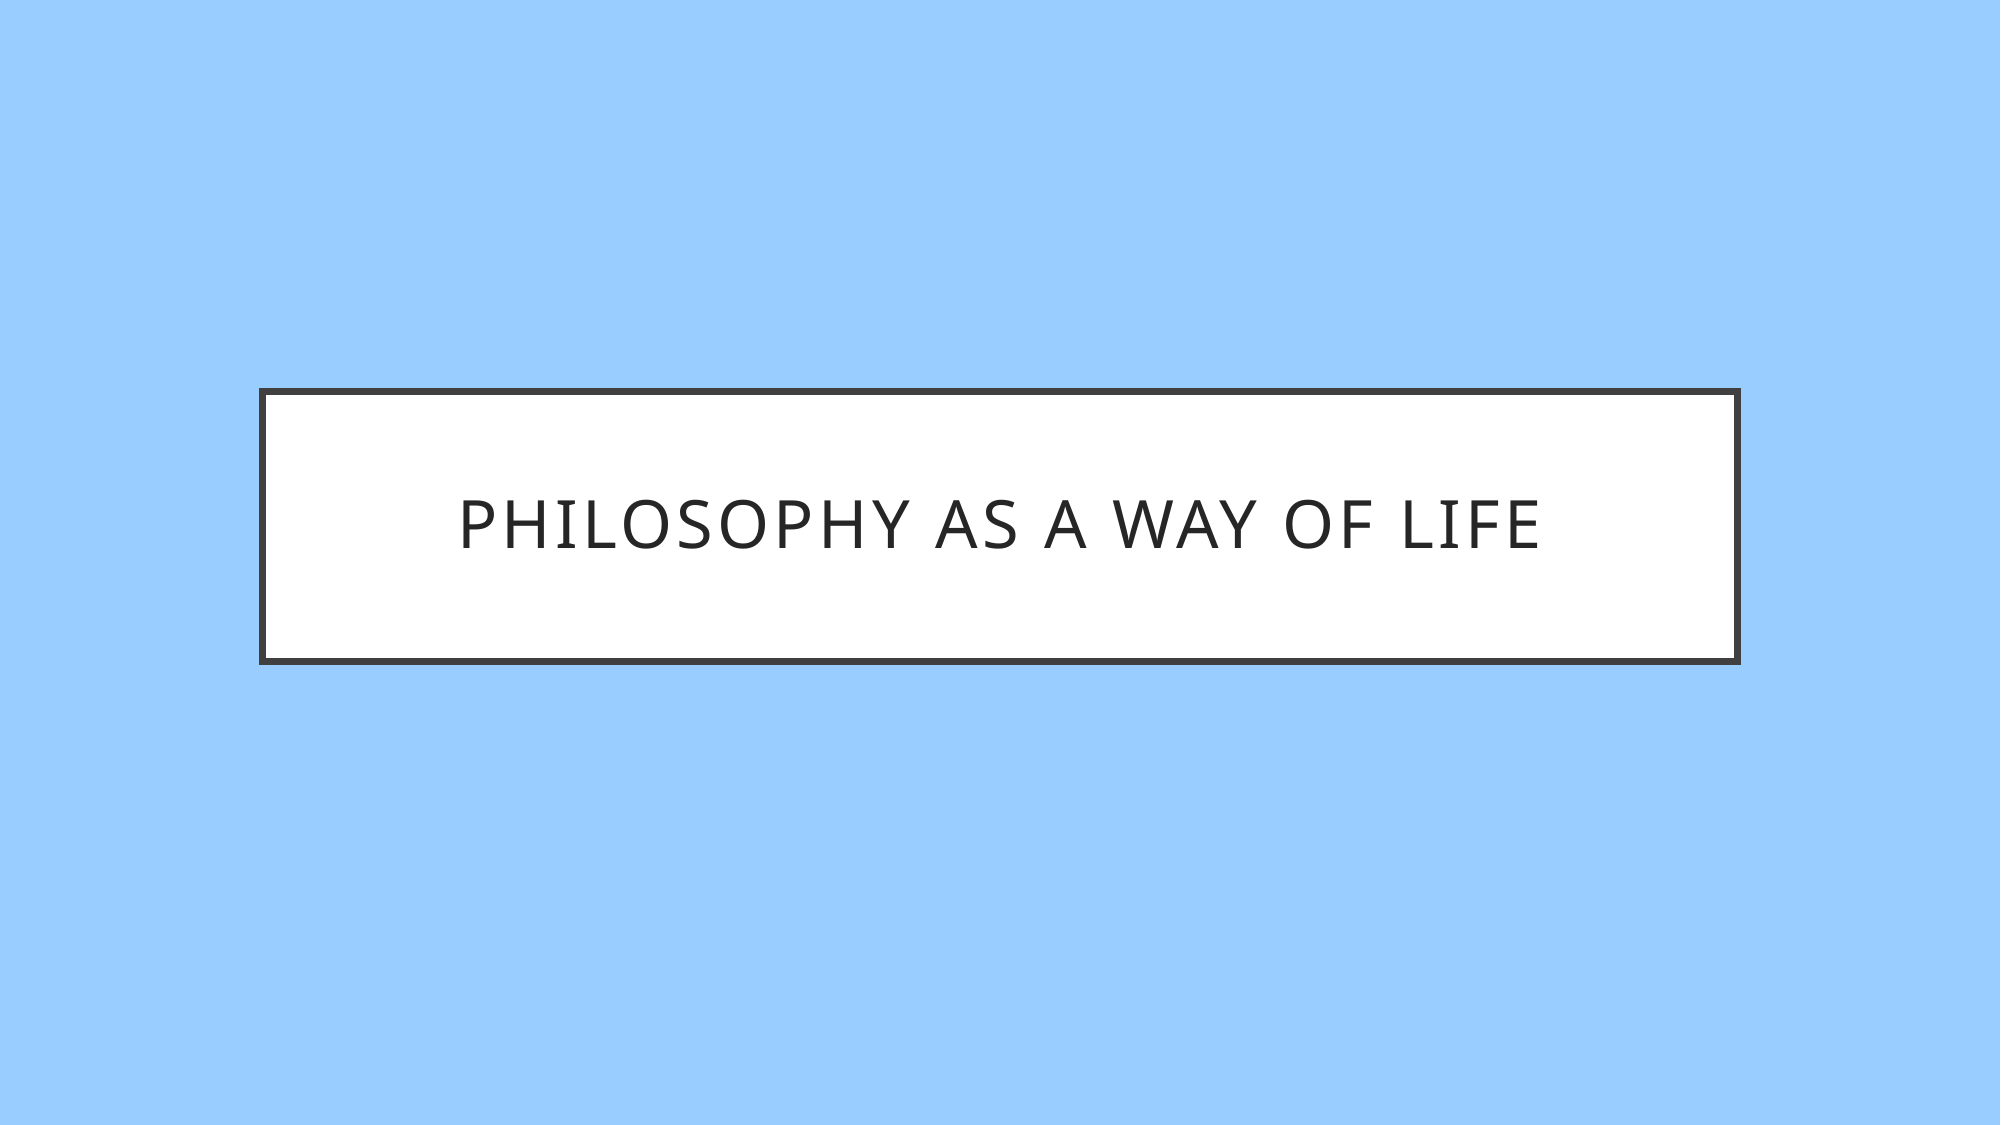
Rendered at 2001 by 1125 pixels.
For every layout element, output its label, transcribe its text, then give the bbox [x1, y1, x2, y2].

title Philosophy as a way of life [259, 388, 1741, 665]
